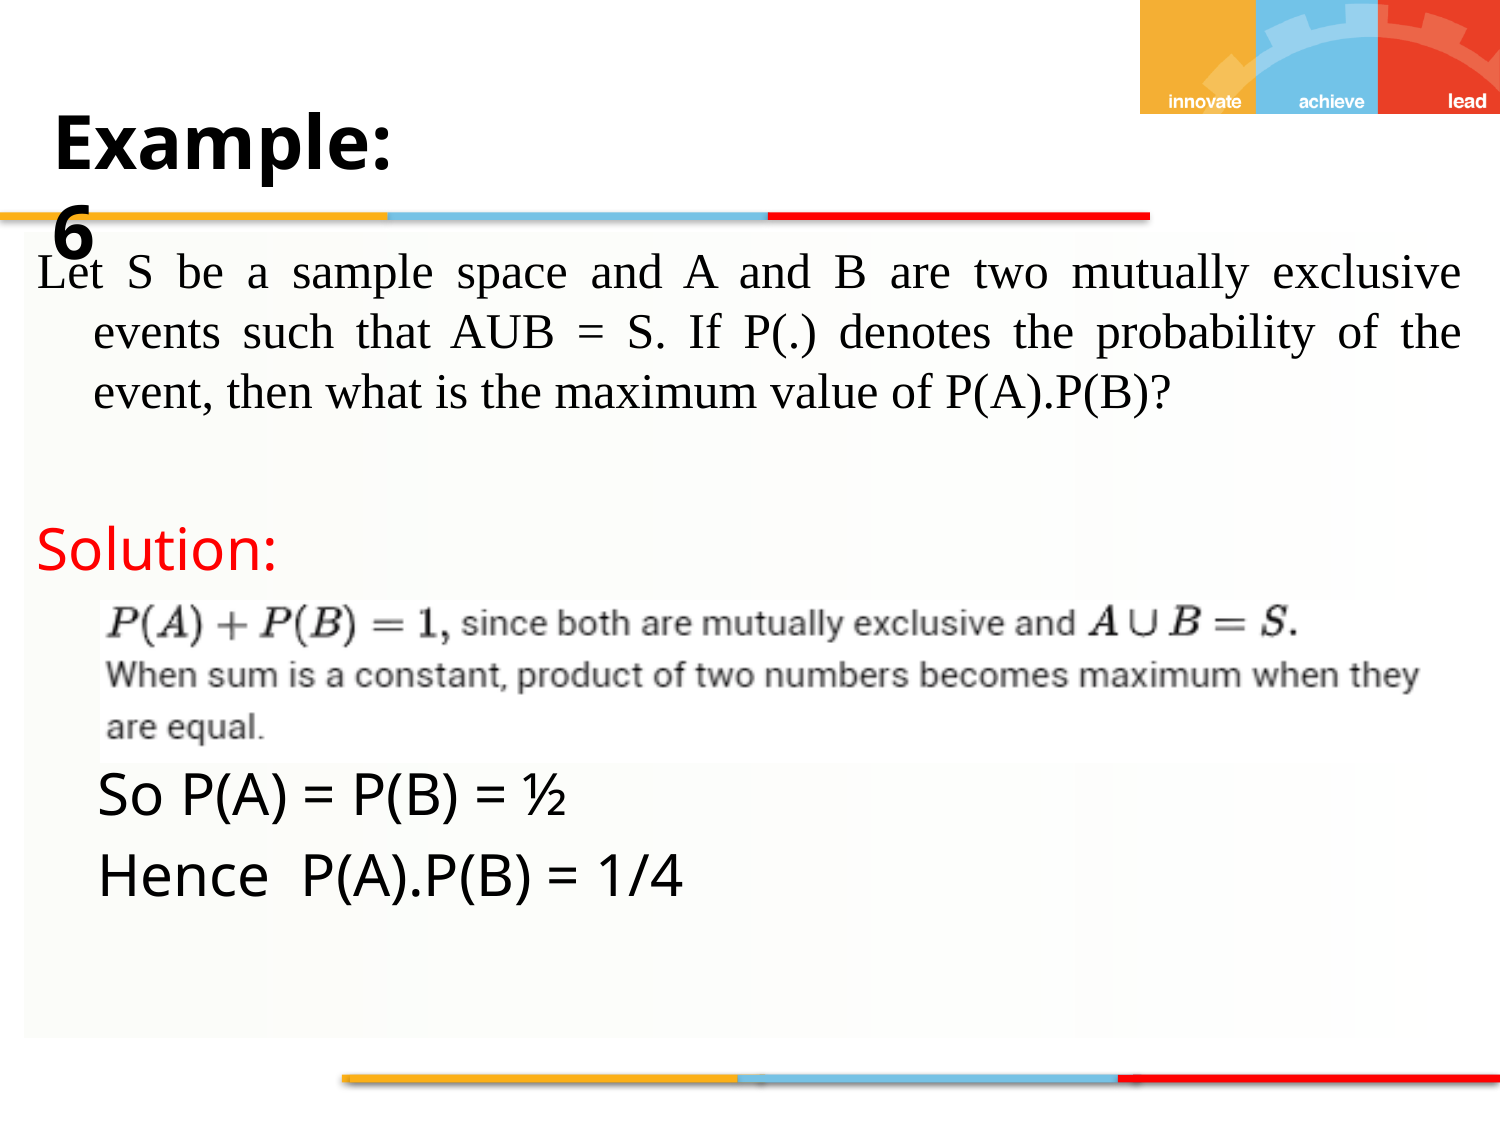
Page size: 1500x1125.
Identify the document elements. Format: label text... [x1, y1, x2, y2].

picture [99, 599, 1438, 763]
picture [1140, 0, 1500, 114]
text_box Example: 6 [37, 87, 463, 283]
list Let S be a sample space and A and B are two mutually exclusive events such that AUB = S. If P(.) denotes the probability of the event, then what is the maximum value of P(A).P(B)? Solution: So P(A) = P(B) = ½ Hence P(A).P(B) = 1/4 [24, 232, 1475, 1038]
